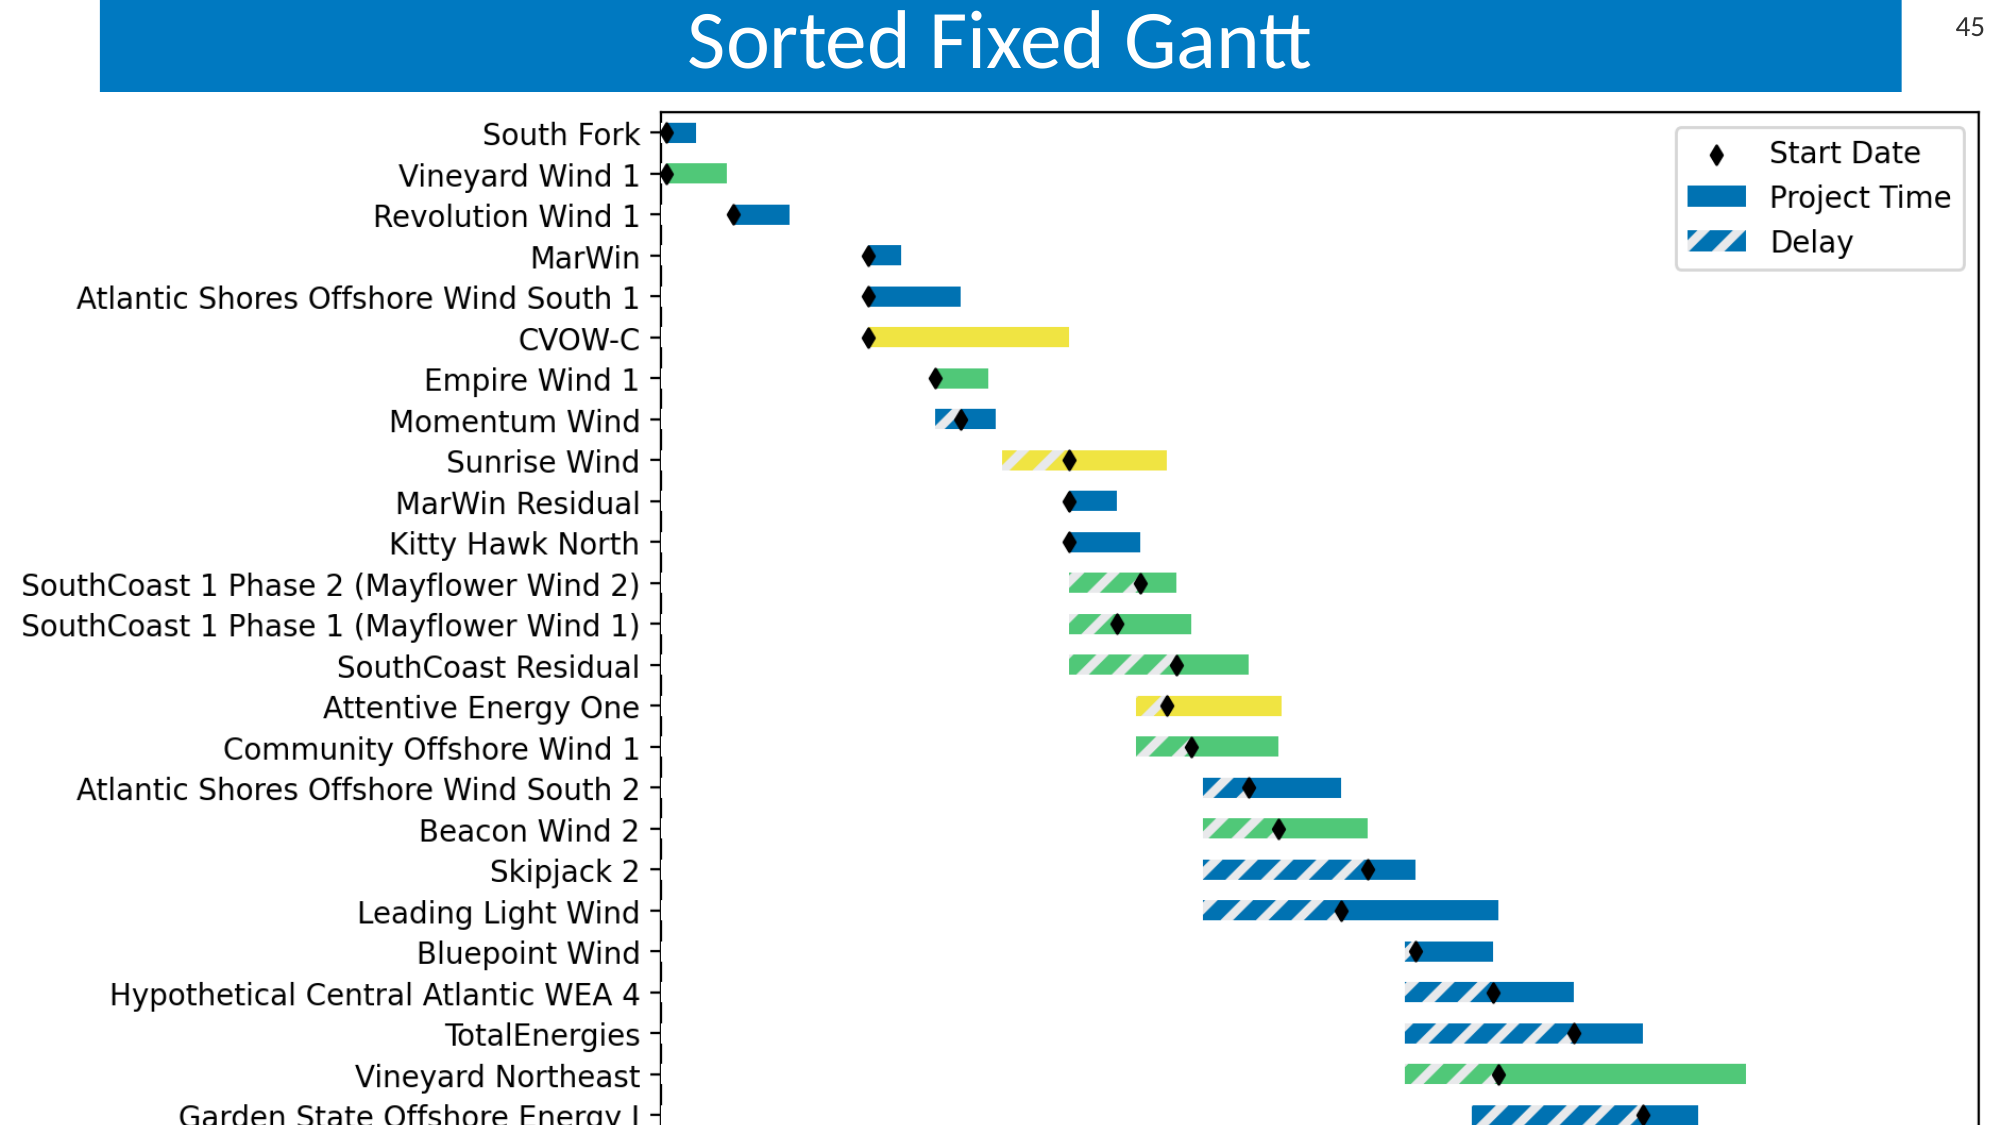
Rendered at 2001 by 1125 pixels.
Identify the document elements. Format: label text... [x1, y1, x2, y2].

title Sorted Fixed Gantt [99, 0, 1902, 91]
picture [0, 92, 2000, 1125]
